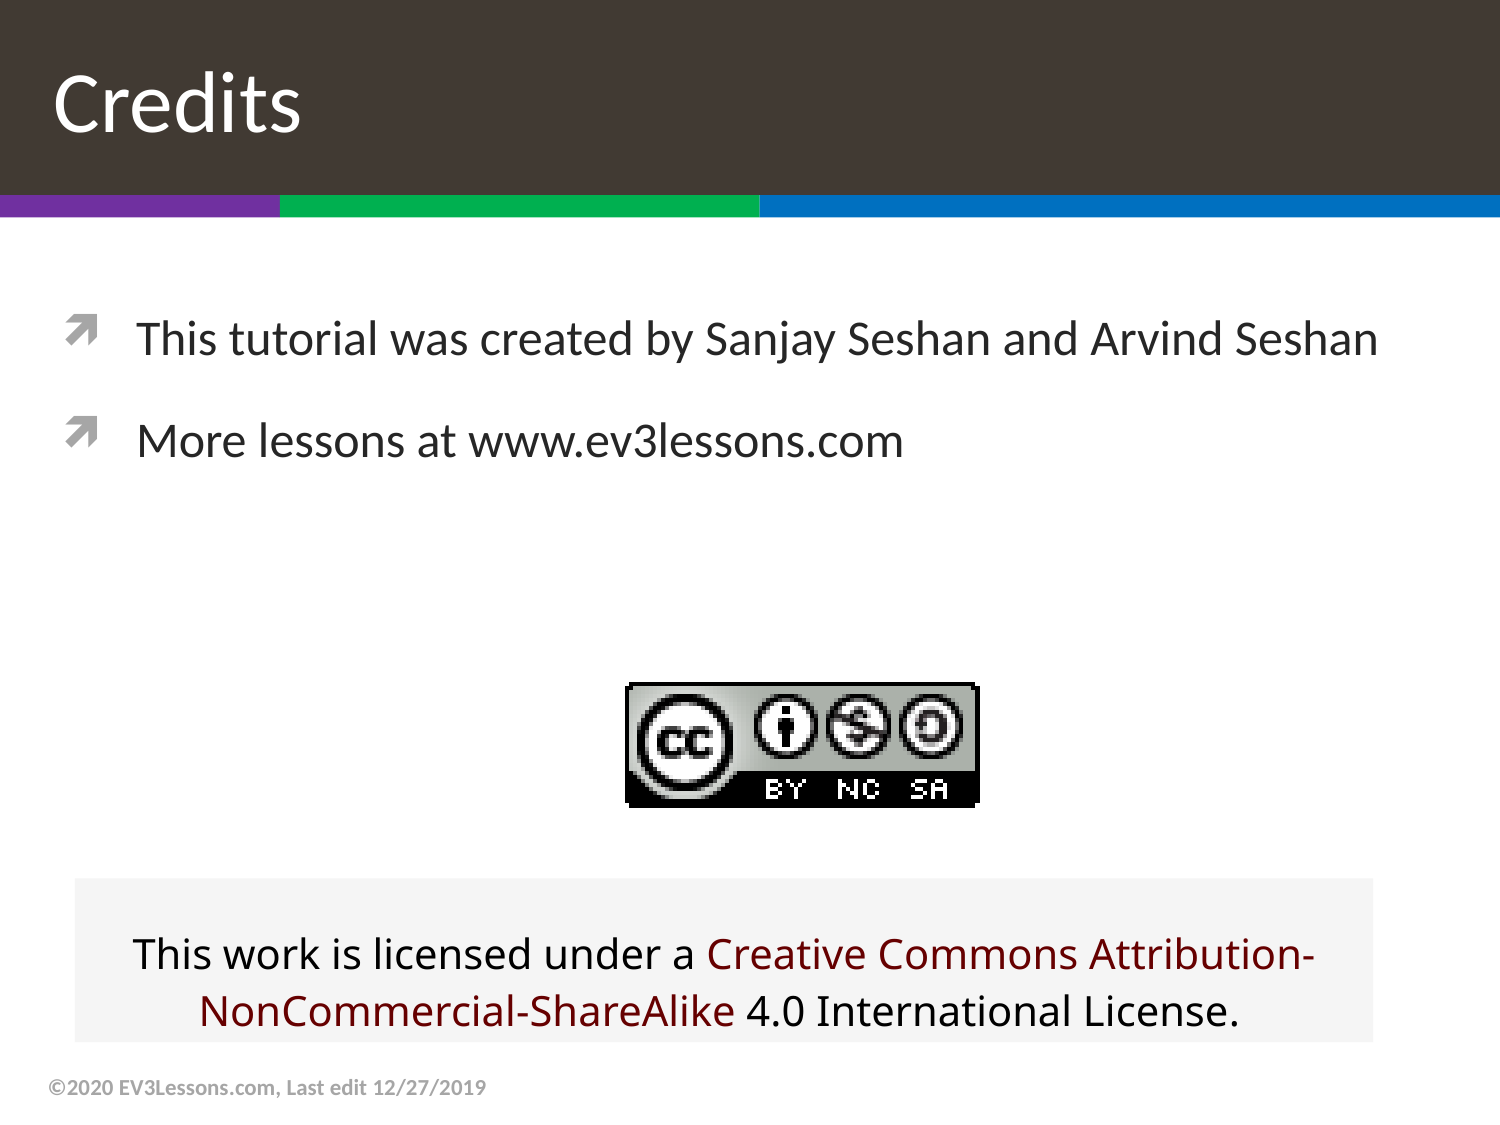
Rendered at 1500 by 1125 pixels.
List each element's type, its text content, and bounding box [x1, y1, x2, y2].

text_box This work is licensed under a Creative Commons Attribution-NonCommercial-ShareAlike 4.0 International License. [74, 878, 1374, 1043]
footer ©2020 EV3Lessons.com, Last edit 12/27/2019 [32, 1055, 1038, 1116]
title Credits [0, 0, 1500, 195]
picture [624, 681, 981, 808]
list This tutorial was created by Sanjay Seshan and Arvind Seshan More lessons at www.ev3lessons.com [46, 298, 1454, 1005]
